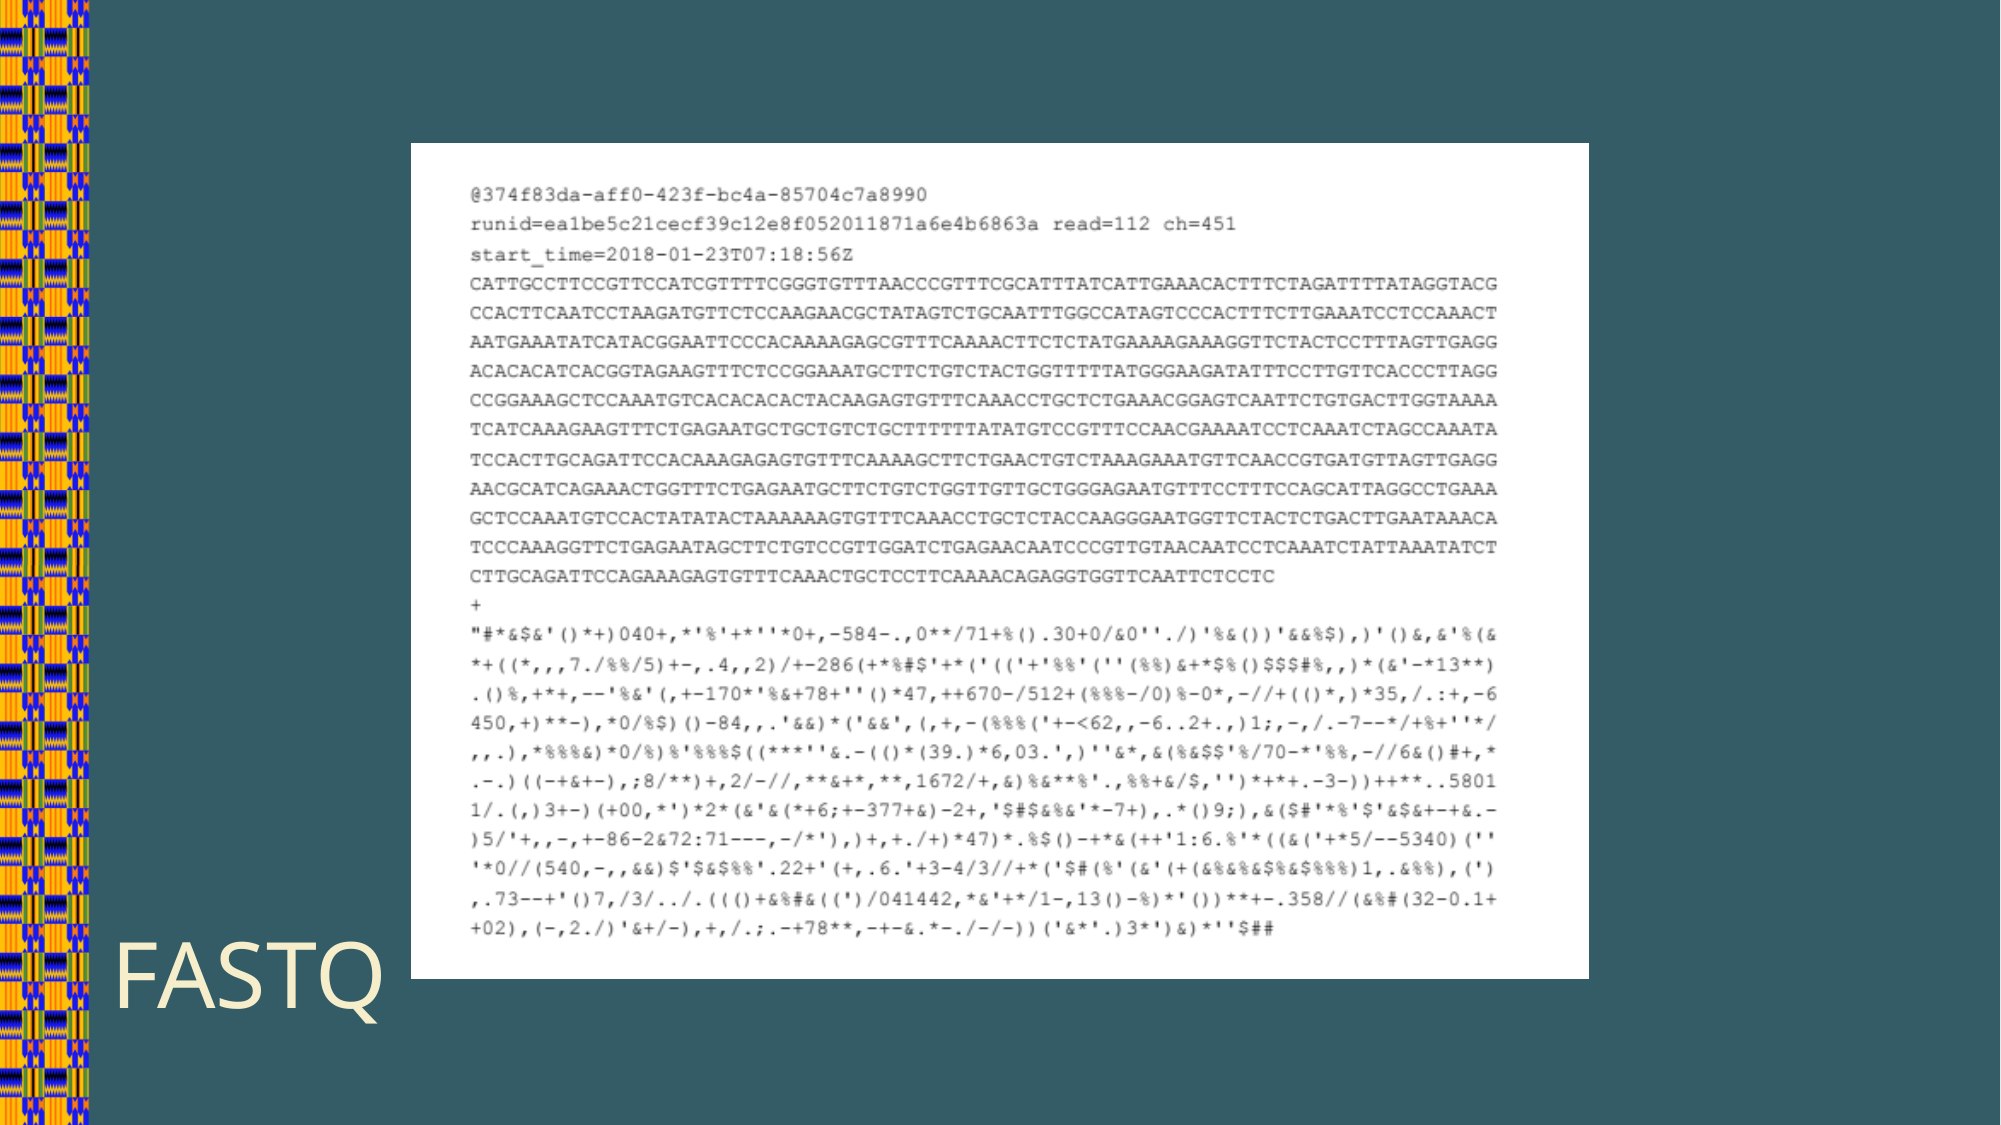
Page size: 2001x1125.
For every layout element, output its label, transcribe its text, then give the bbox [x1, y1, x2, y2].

title FASTQ [96, 869, 1822, 1088]
picture [0, 0, 2001, 1125]
